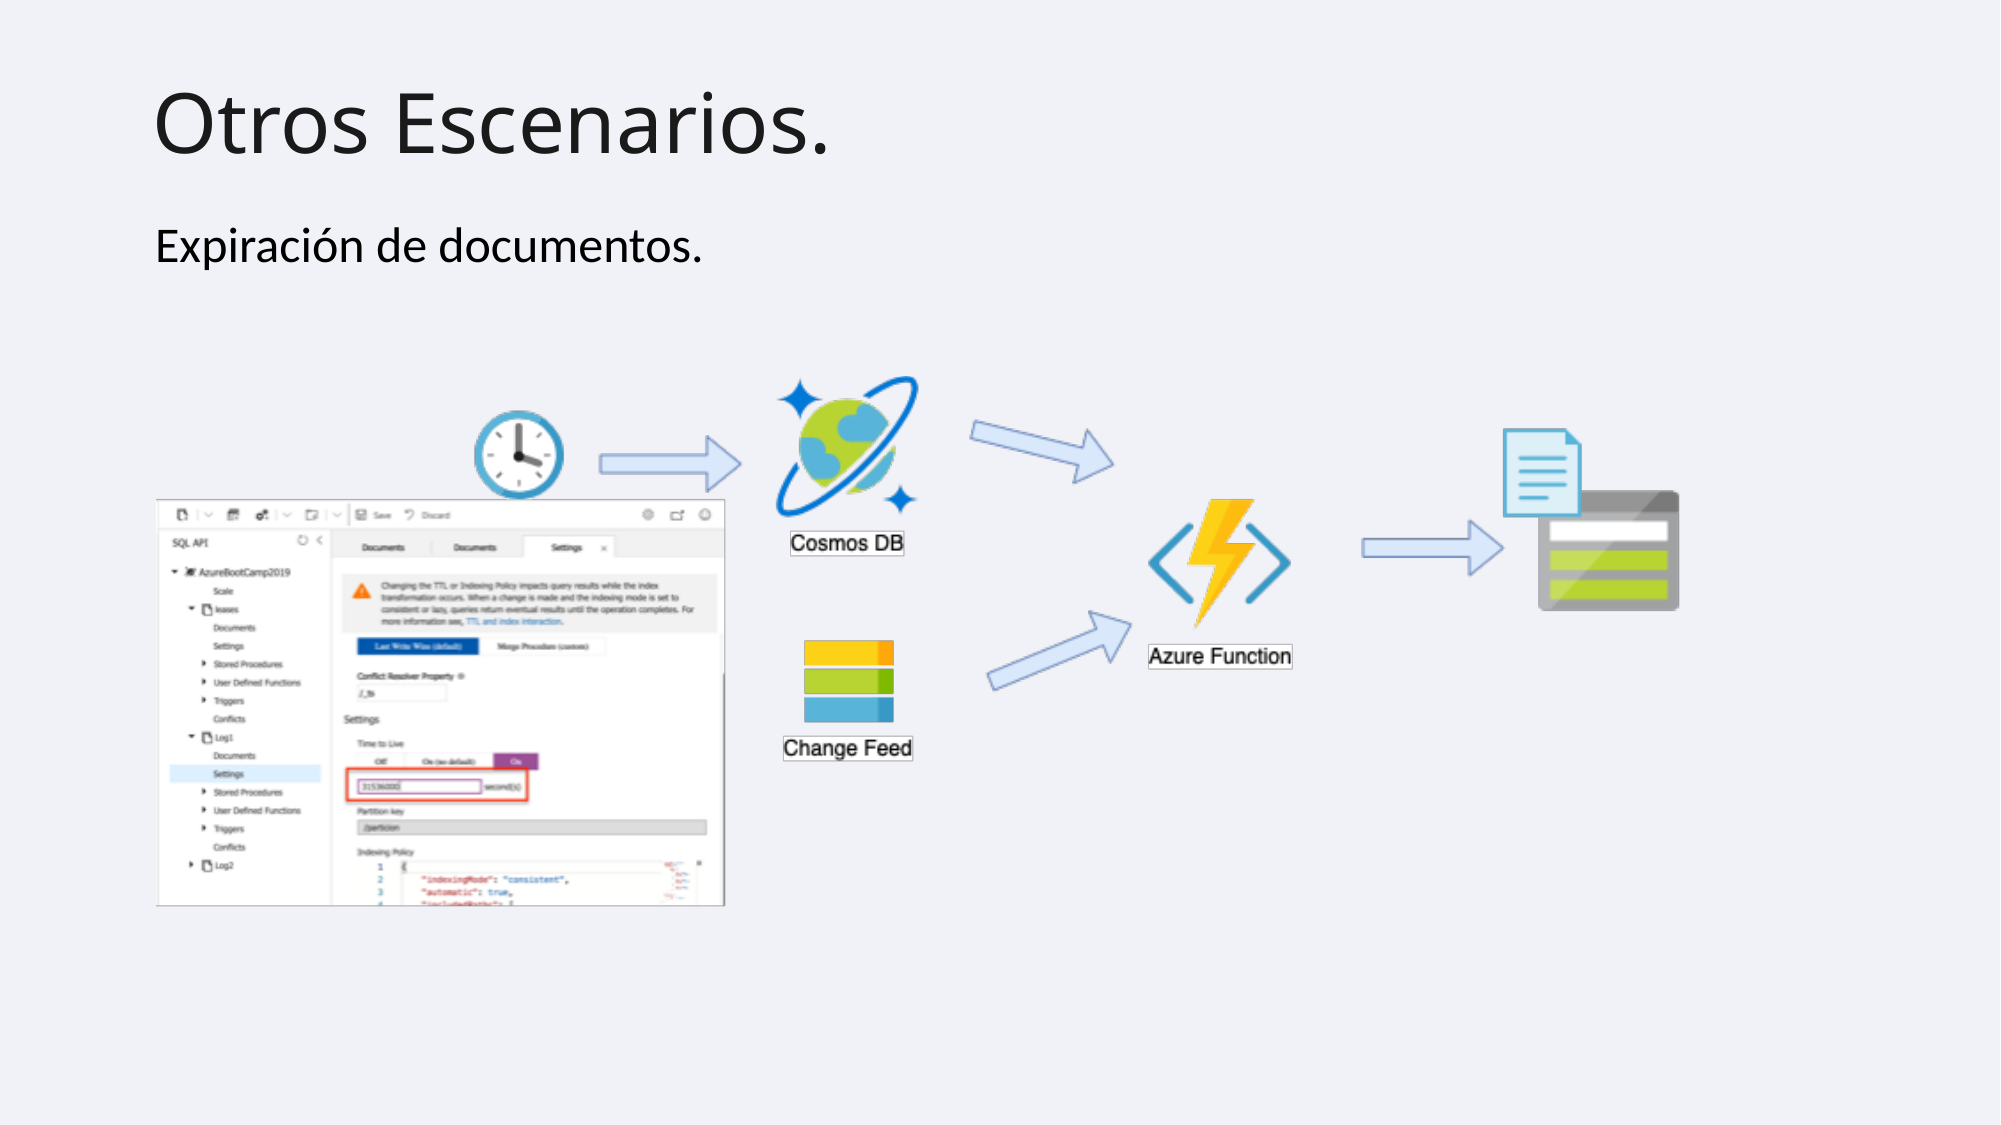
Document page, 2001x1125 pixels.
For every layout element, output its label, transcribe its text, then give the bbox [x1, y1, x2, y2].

text_box Expiración de documentos. [140, 205, 719, 281]
title Otros Escenarios. [137, 34, 1863, 206]
picture [156, 376, 1681, 908]
